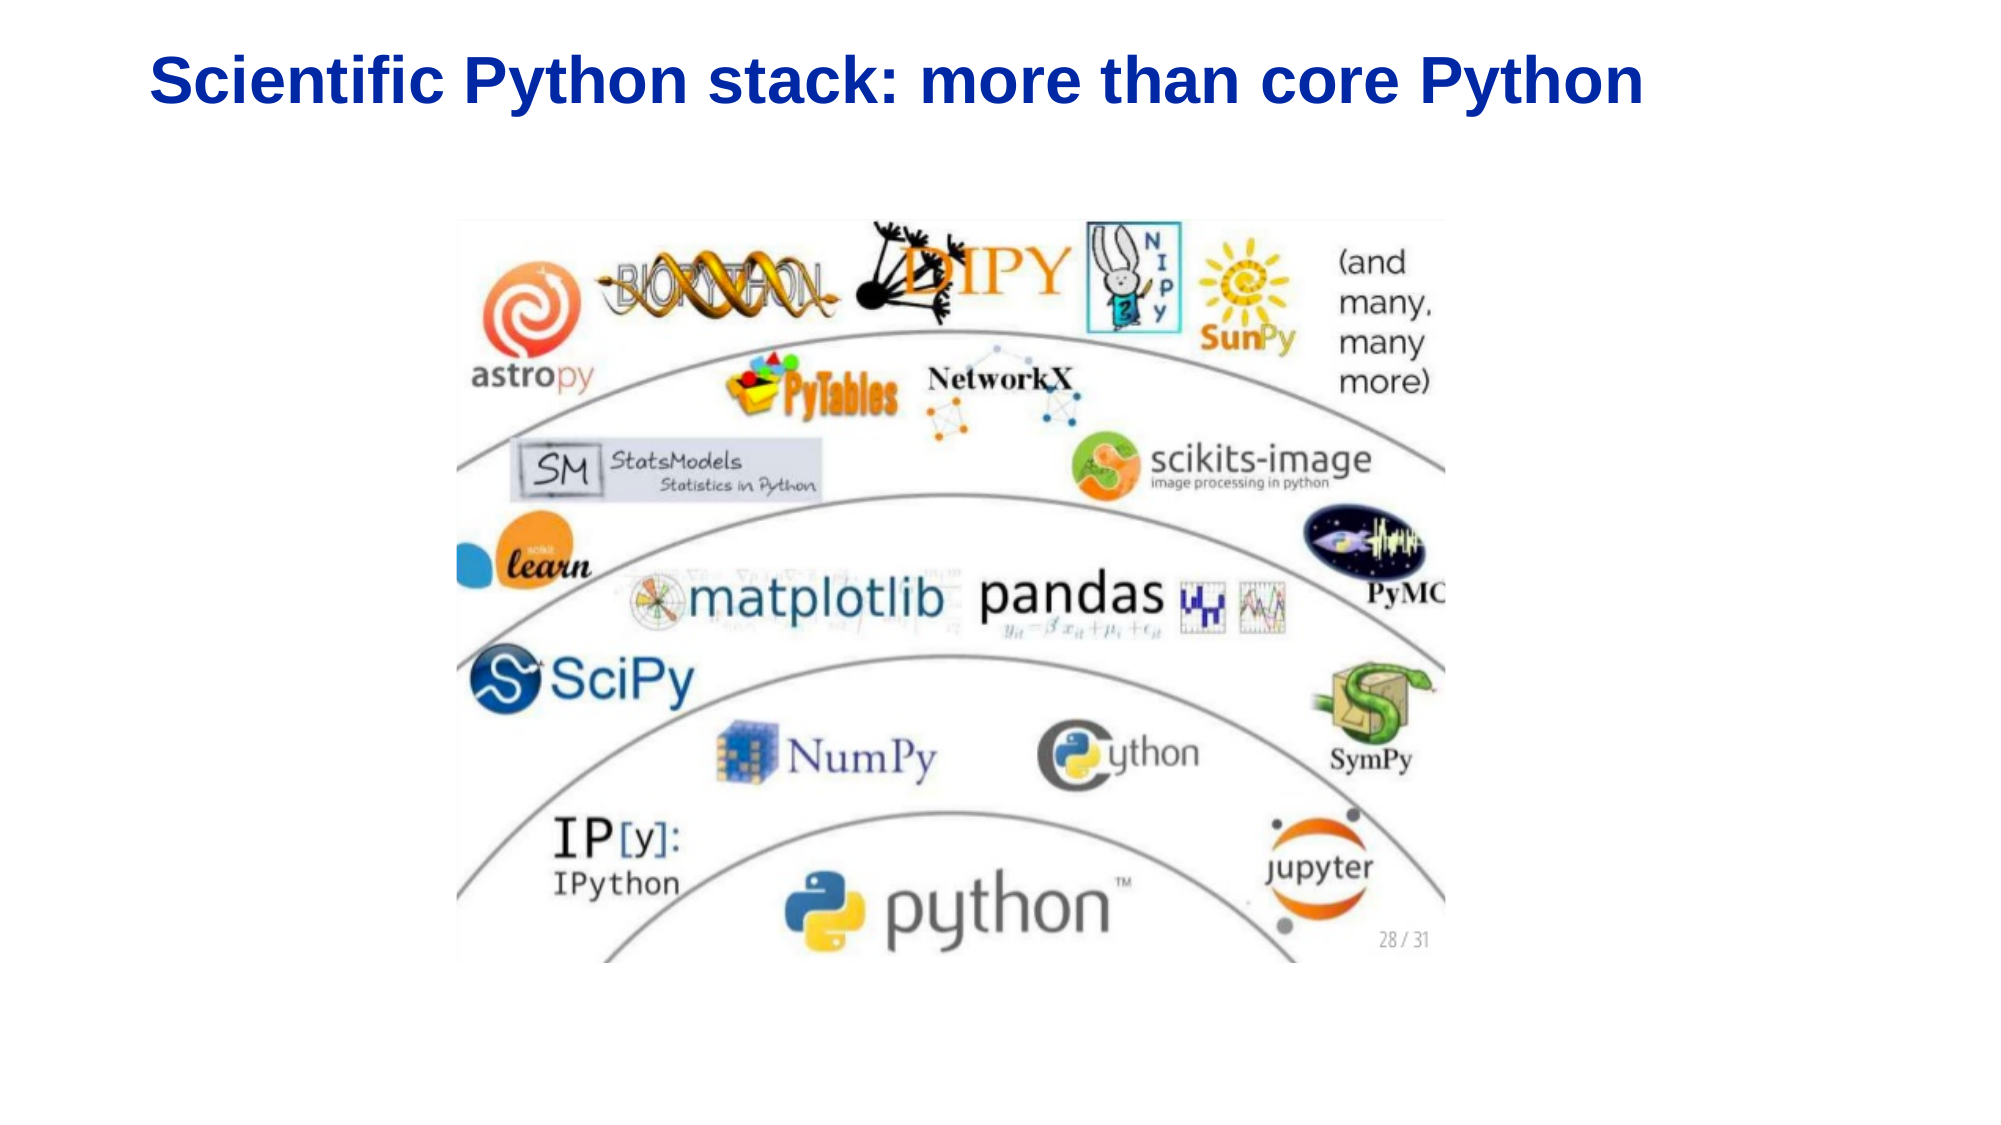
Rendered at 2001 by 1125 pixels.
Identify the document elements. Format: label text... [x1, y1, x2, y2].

title Scientific Python stack: more than core Python [149, 31, 1851, 132]
picture [456, 219, 1446, 963]
